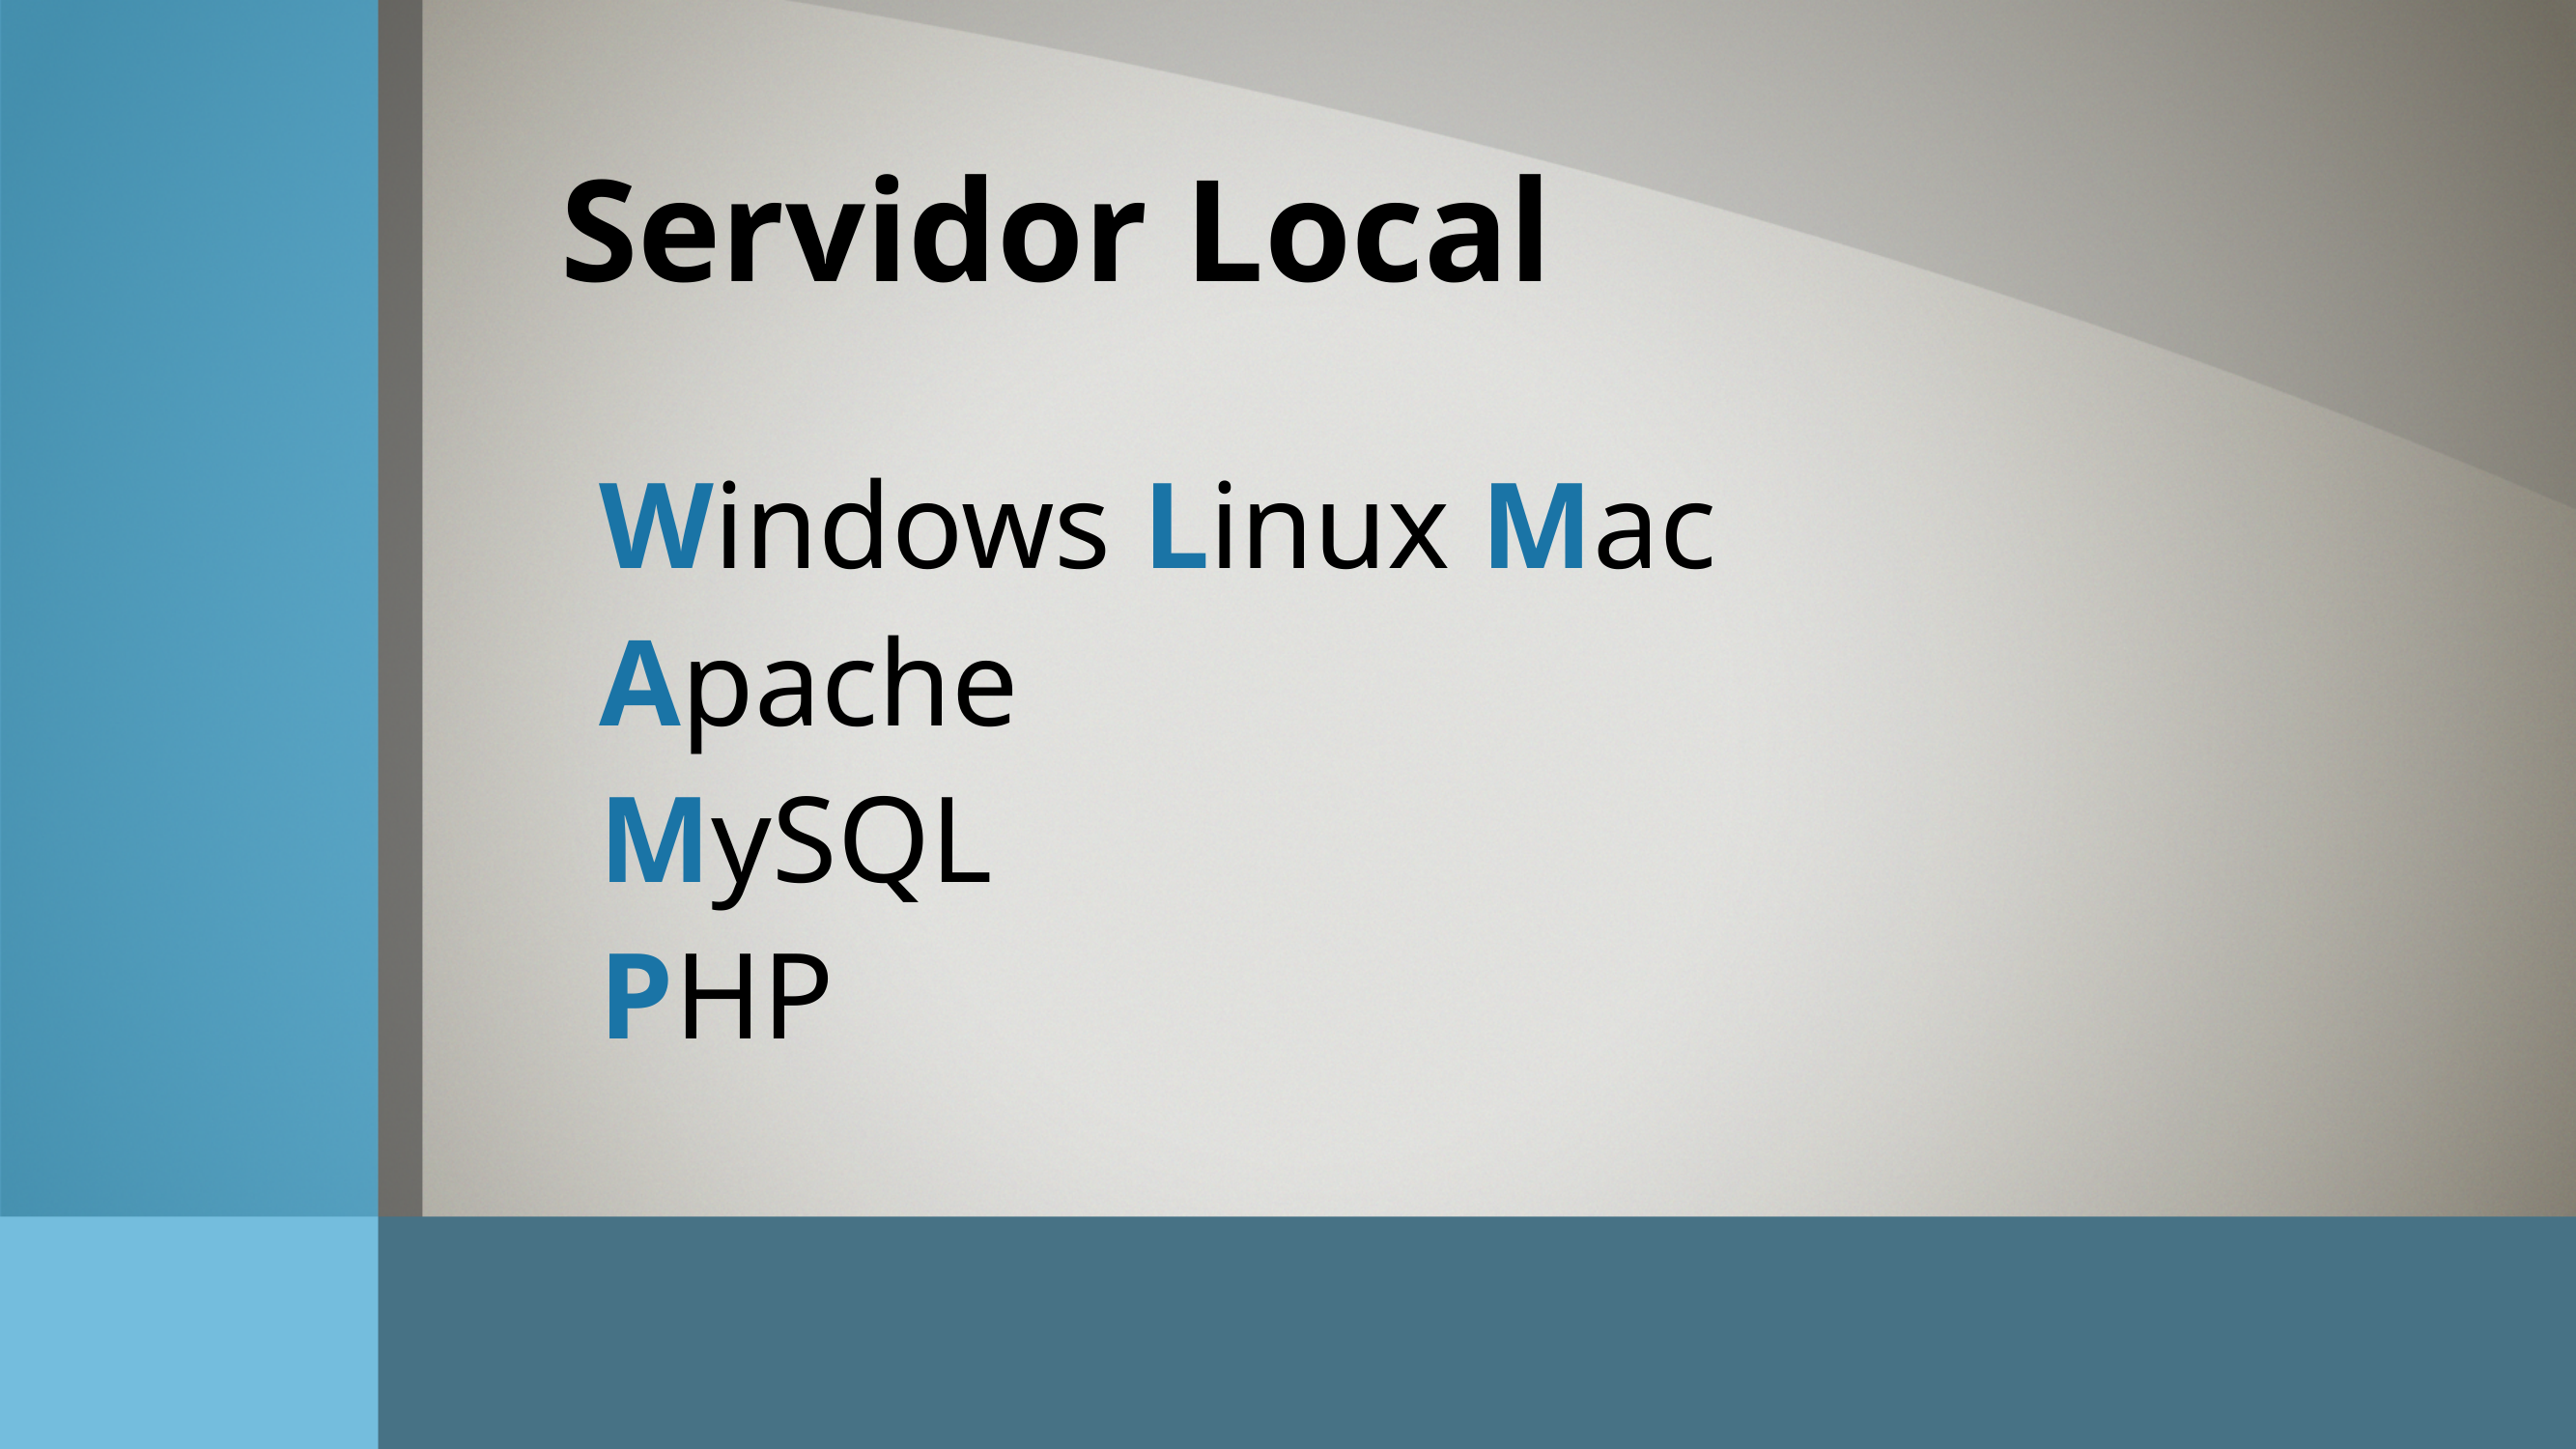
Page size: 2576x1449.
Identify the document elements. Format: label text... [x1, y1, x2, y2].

text_box Windows Linux Mac Apache MySQL PHP [599, 436, 2440, 720]
picture [0, 0, 2576, 1449]
text_box Servidor Local [560, 147, 2225, 326]
